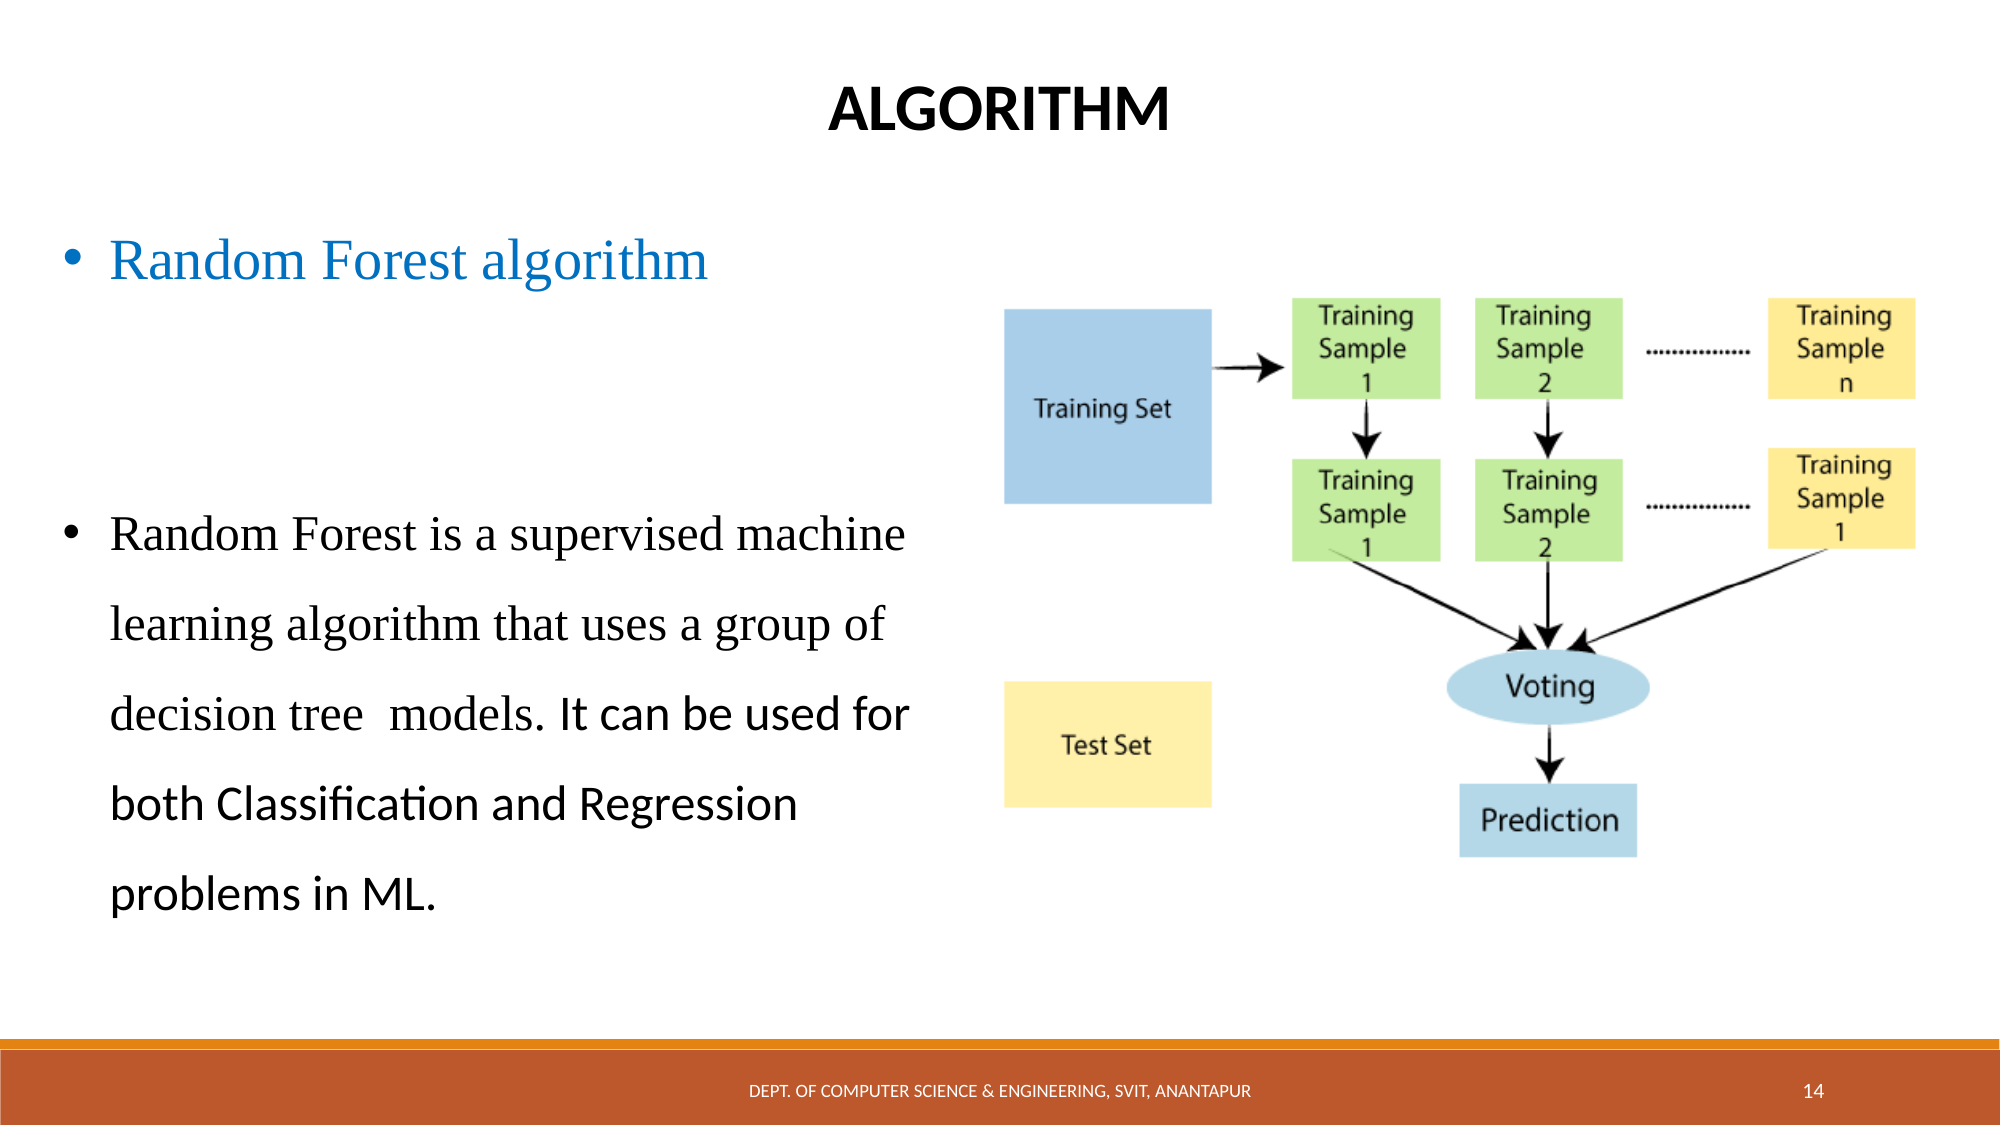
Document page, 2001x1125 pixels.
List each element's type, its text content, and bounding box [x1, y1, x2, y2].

picture [984, 213, 2000, 895]
text_box ALGORITHM [87, 56, 1912, 152]
text_box Random Forest algorithm Random Forest is a supervised machine learning algorithm that uses a group of decision tree models. It can be used for both Classification and Regression problems in ML. [47, 213, 933, 929]
slide_number 14 [1624, 1059, 1840, 1120]
footer Dept. of Computer Science & Engineering, SVIT, Anantapur [604, 1059, 1396, 1120]
